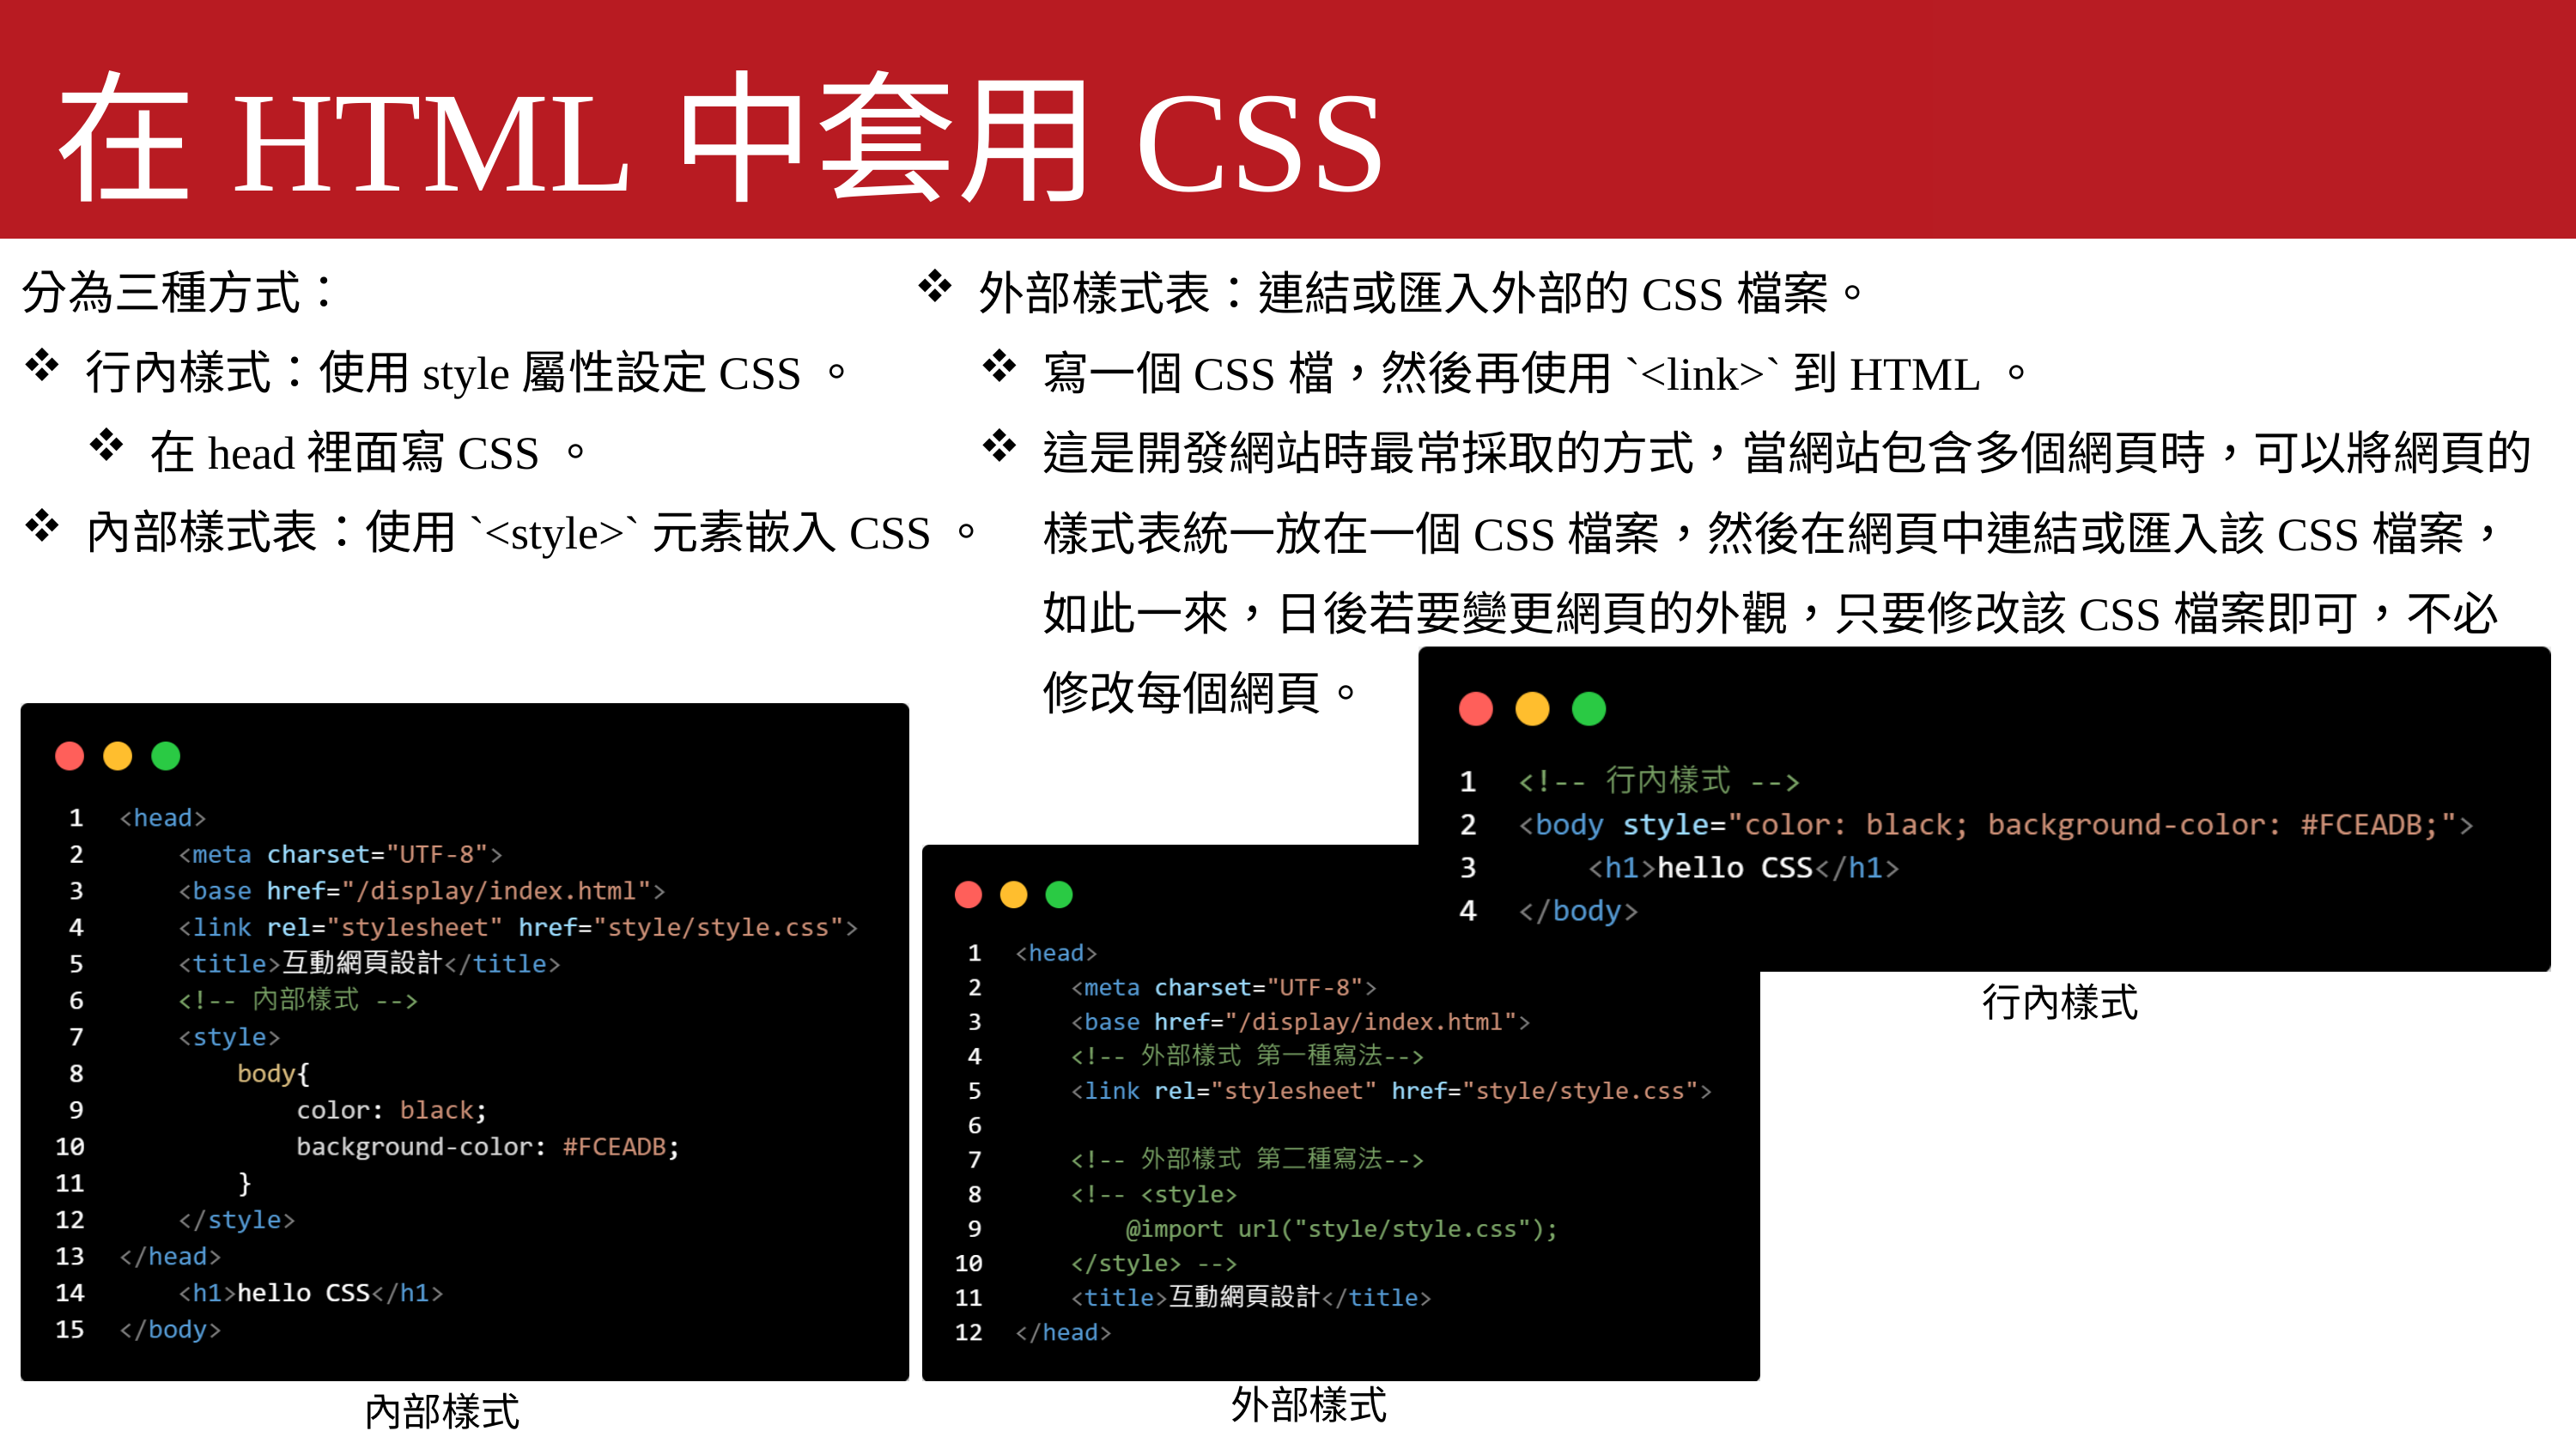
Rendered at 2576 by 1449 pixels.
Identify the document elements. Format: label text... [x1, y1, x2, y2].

text_box 分為三種方式： 行內樣式：使用style屬性設定CSS。 在head裡面寫CSS。 內部樣式表：使用`<style>`元素嵌入CSS。 [21, 248, 902, 559]
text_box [0, 0, 2576, 239]
text_box 內部樣式 [55, 1389, 829, 1440]
picture [21, 702, 909, 1381]
text_box 外部樣式表：連結或匯入外部的CSS檔案。 寫一個CSS檔，然後再使用`<link>`到HTML。 這是開發網站時最常採取的方式，當網站包含多個網頁時，可以將網頁的樣式表統一放在一個CSS檔案，然後在網頁中連結或匯入該CSS檔案，如此一來，日後若要變更網頁的外觀，只要修改該CSS檔案即可，不必修改每個網頁。 [902, 248, 2555, 726]
text_box 外部樣式 [922, 1387, 1696, 1434]
text_box 行內樣式 [1764, 979, 2447, 1032]
picture [922, 646, 2552, 1381]
